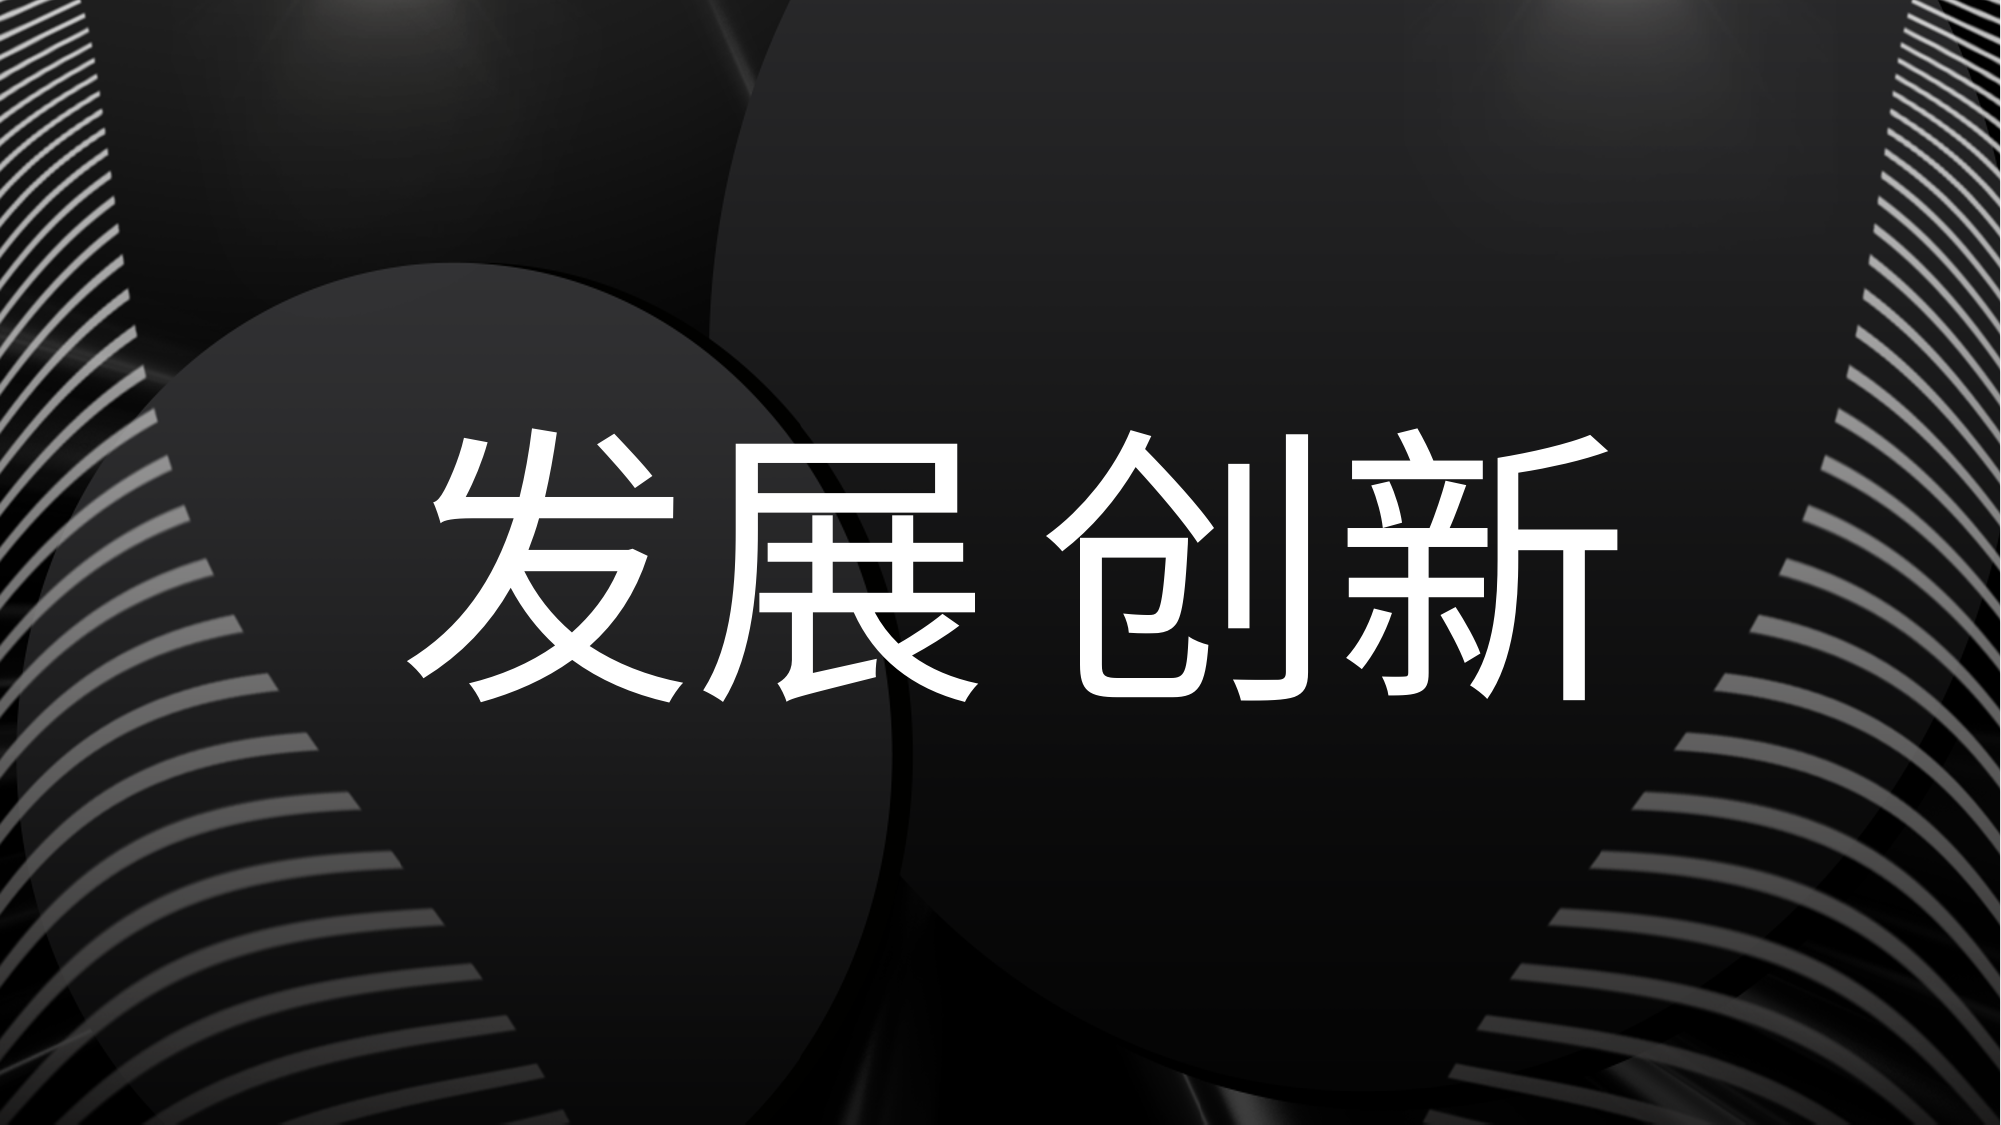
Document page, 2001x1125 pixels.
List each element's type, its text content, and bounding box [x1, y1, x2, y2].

text_box 创新 [941, 375, 1728, 746]
picture [0, 0, 2001, 1125]
text_box 发展 [301, 375, 941, 746]
